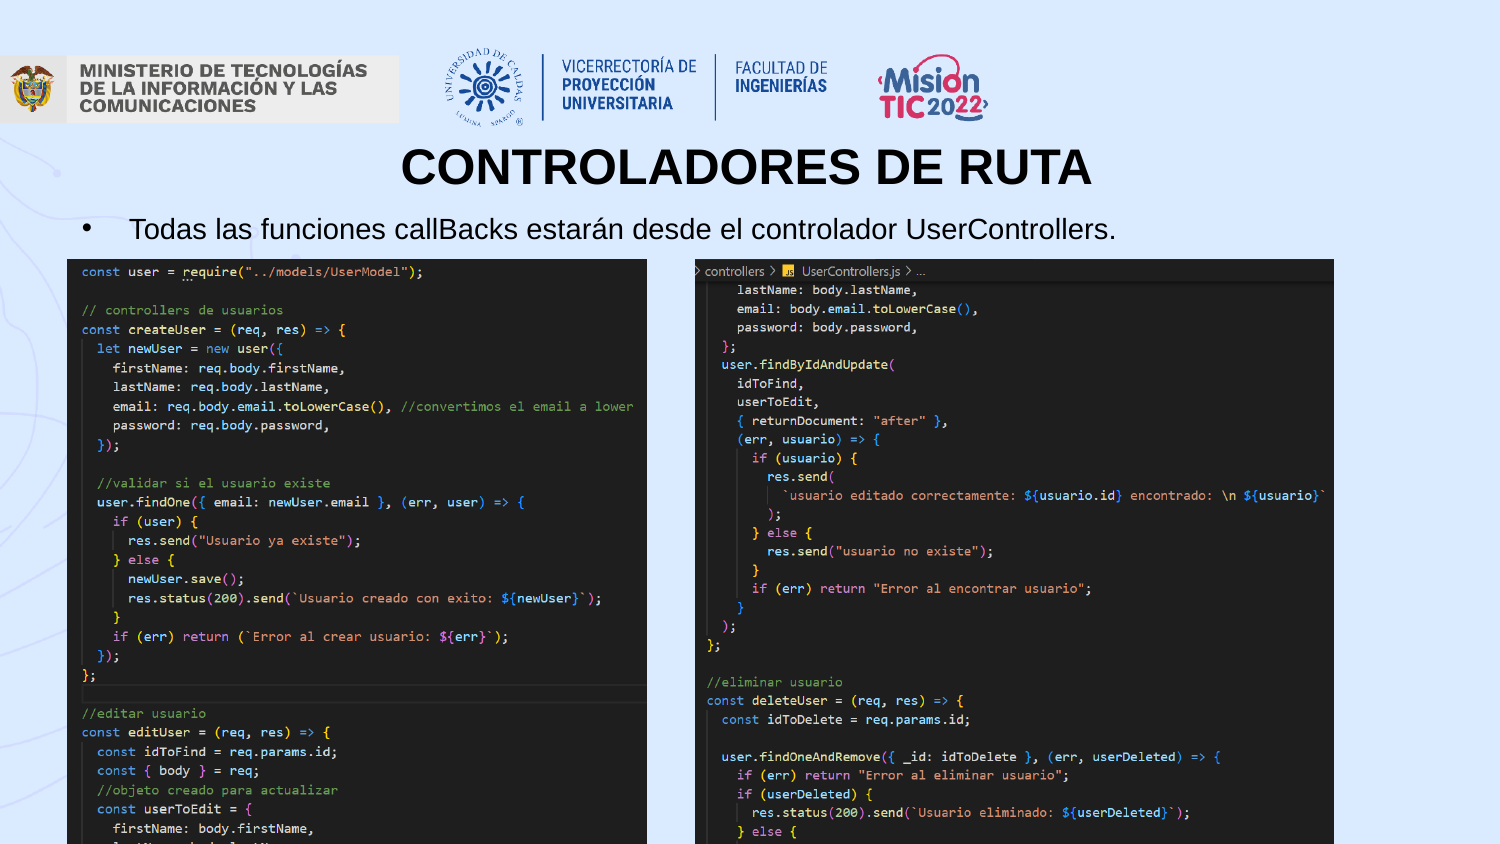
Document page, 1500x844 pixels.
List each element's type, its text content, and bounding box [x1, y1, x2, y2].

text_box CONTROLADORES DE RUTA [198, 127, 1296, 202]
text_box Todas las funciones callBacks estarán desde el controlador UserControllers. [67, 202, 1302, 253]
picture [0, 0, 1500, 844]
